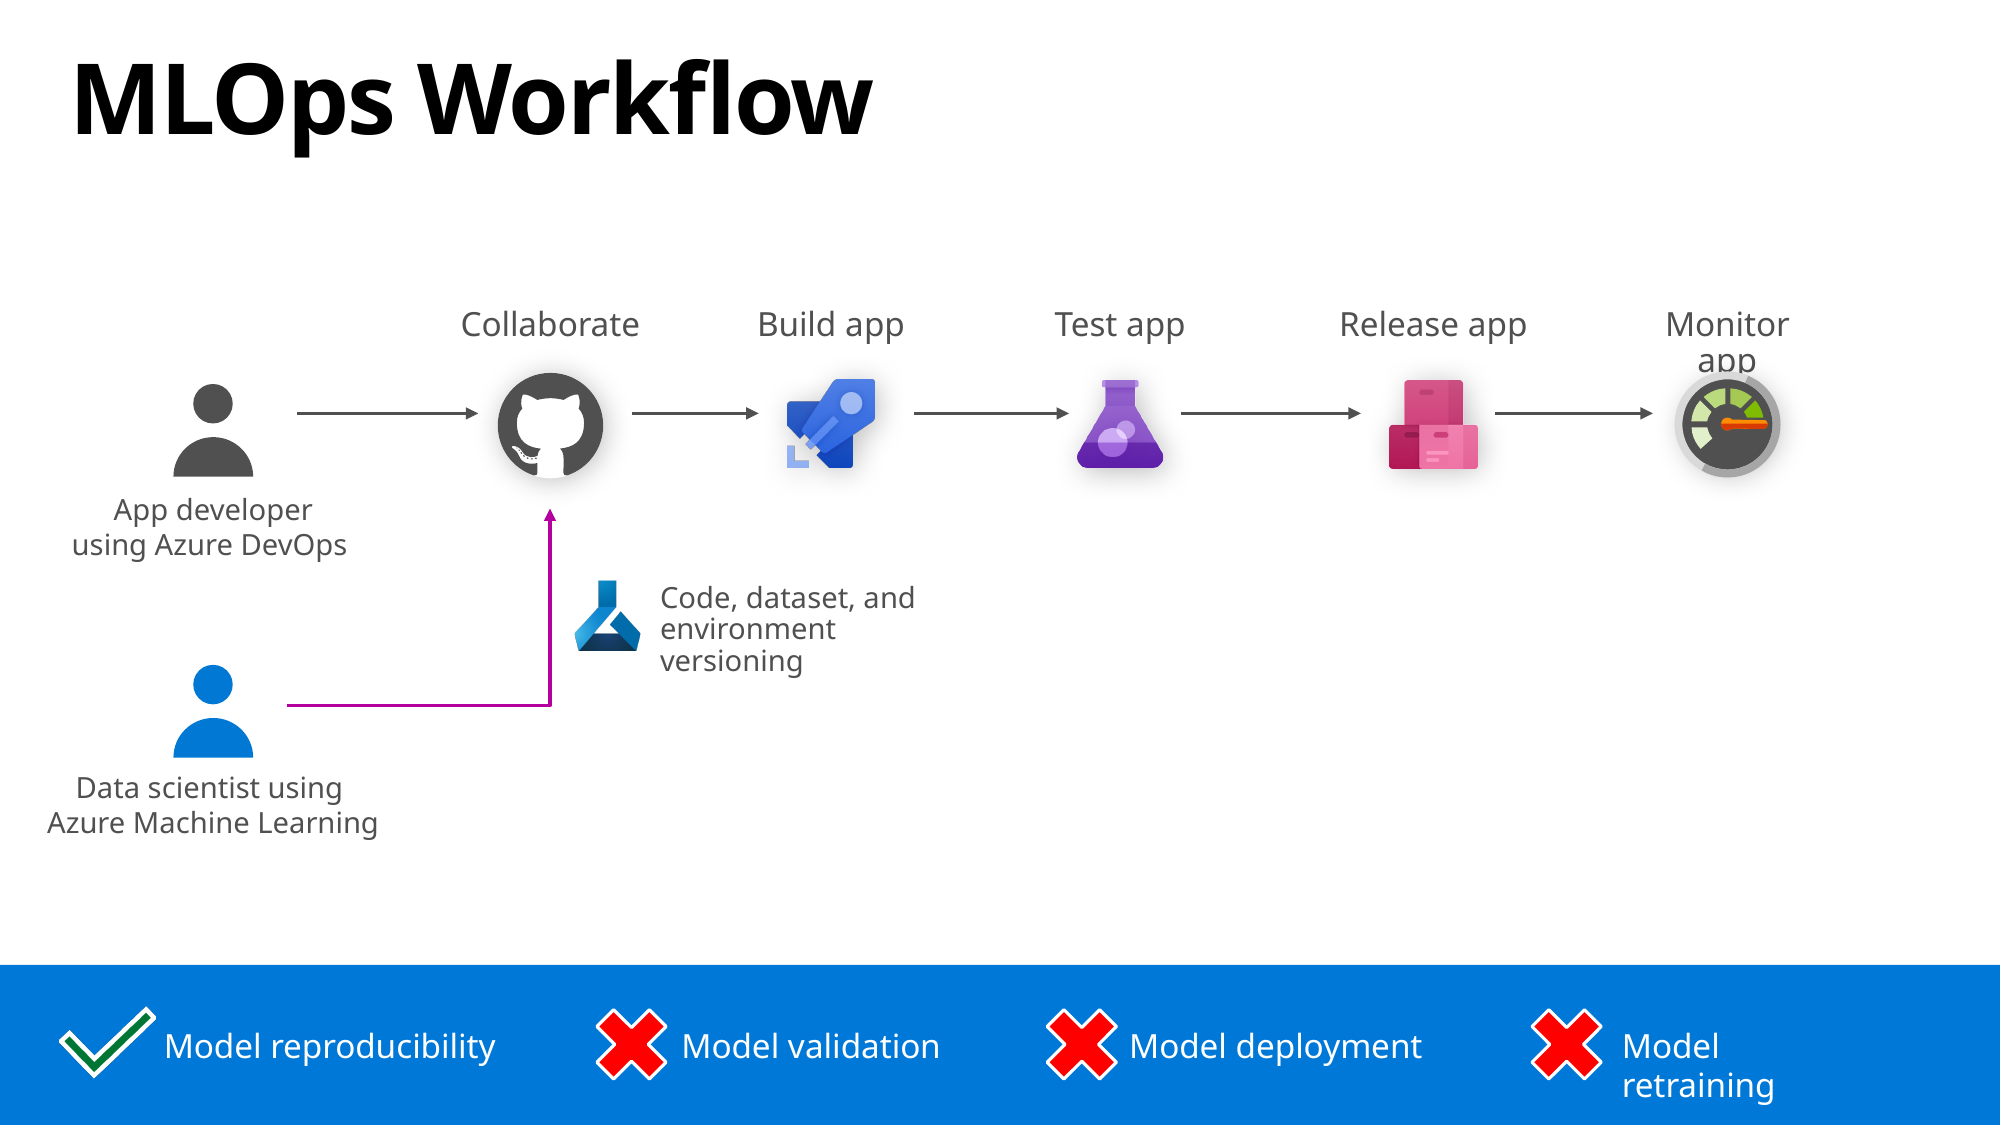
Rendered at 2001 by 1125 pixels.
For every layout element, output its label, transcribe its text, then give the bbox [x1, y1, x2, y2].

picture [1076, 380, 1165, 469]
text_box Test app [1009, 300, 1231, 352]
text_box Model reproducibility [163, 1024, 502, 1065]
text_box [173, 664, 254, 758]
text_box Build app [720, 300, 942, 352]
text_box Data scientist using Azure Machine Learning [32, 761, 395, 847]
picture [59, 993, 156, 1091]
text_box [1674, 371, 1781, 478]
text_box [1531, 1009, 1602, 1080]
text_box Collaborate [440, 300, 661, 352]
text_box [0, 964, 2000, 1125]
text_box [497, 372, 604, 479]
picture [786, 379, 876, 469]
text_box Code, dataset, and environment versioning [645, 575, 985, 685]
text_box [596, 1009, 667, 1080]
text_box Model validation [681, 1024, 949, 1065]
picture [1389, 380, 1478, 469]
text_box Release app [1323, 300, 1544, 352]
picture [571, 579, 643, 651]
text_box Monitor app [1617, 300, 1838, 388]
text_box App developer using Azure DevOps [56, 484, 370, 569]
text_box Model retraining [1621, 1024, 1880, 1105]
title MLOps Workflow [69, 49, 1930, 149]
text_box Model deployment [1129, 1024, 1442, 1065]
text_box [173, 383, 254, 477]
text_box [1046, 1009, 1117, 1080]
text_box [287, 508, 557, 706]
